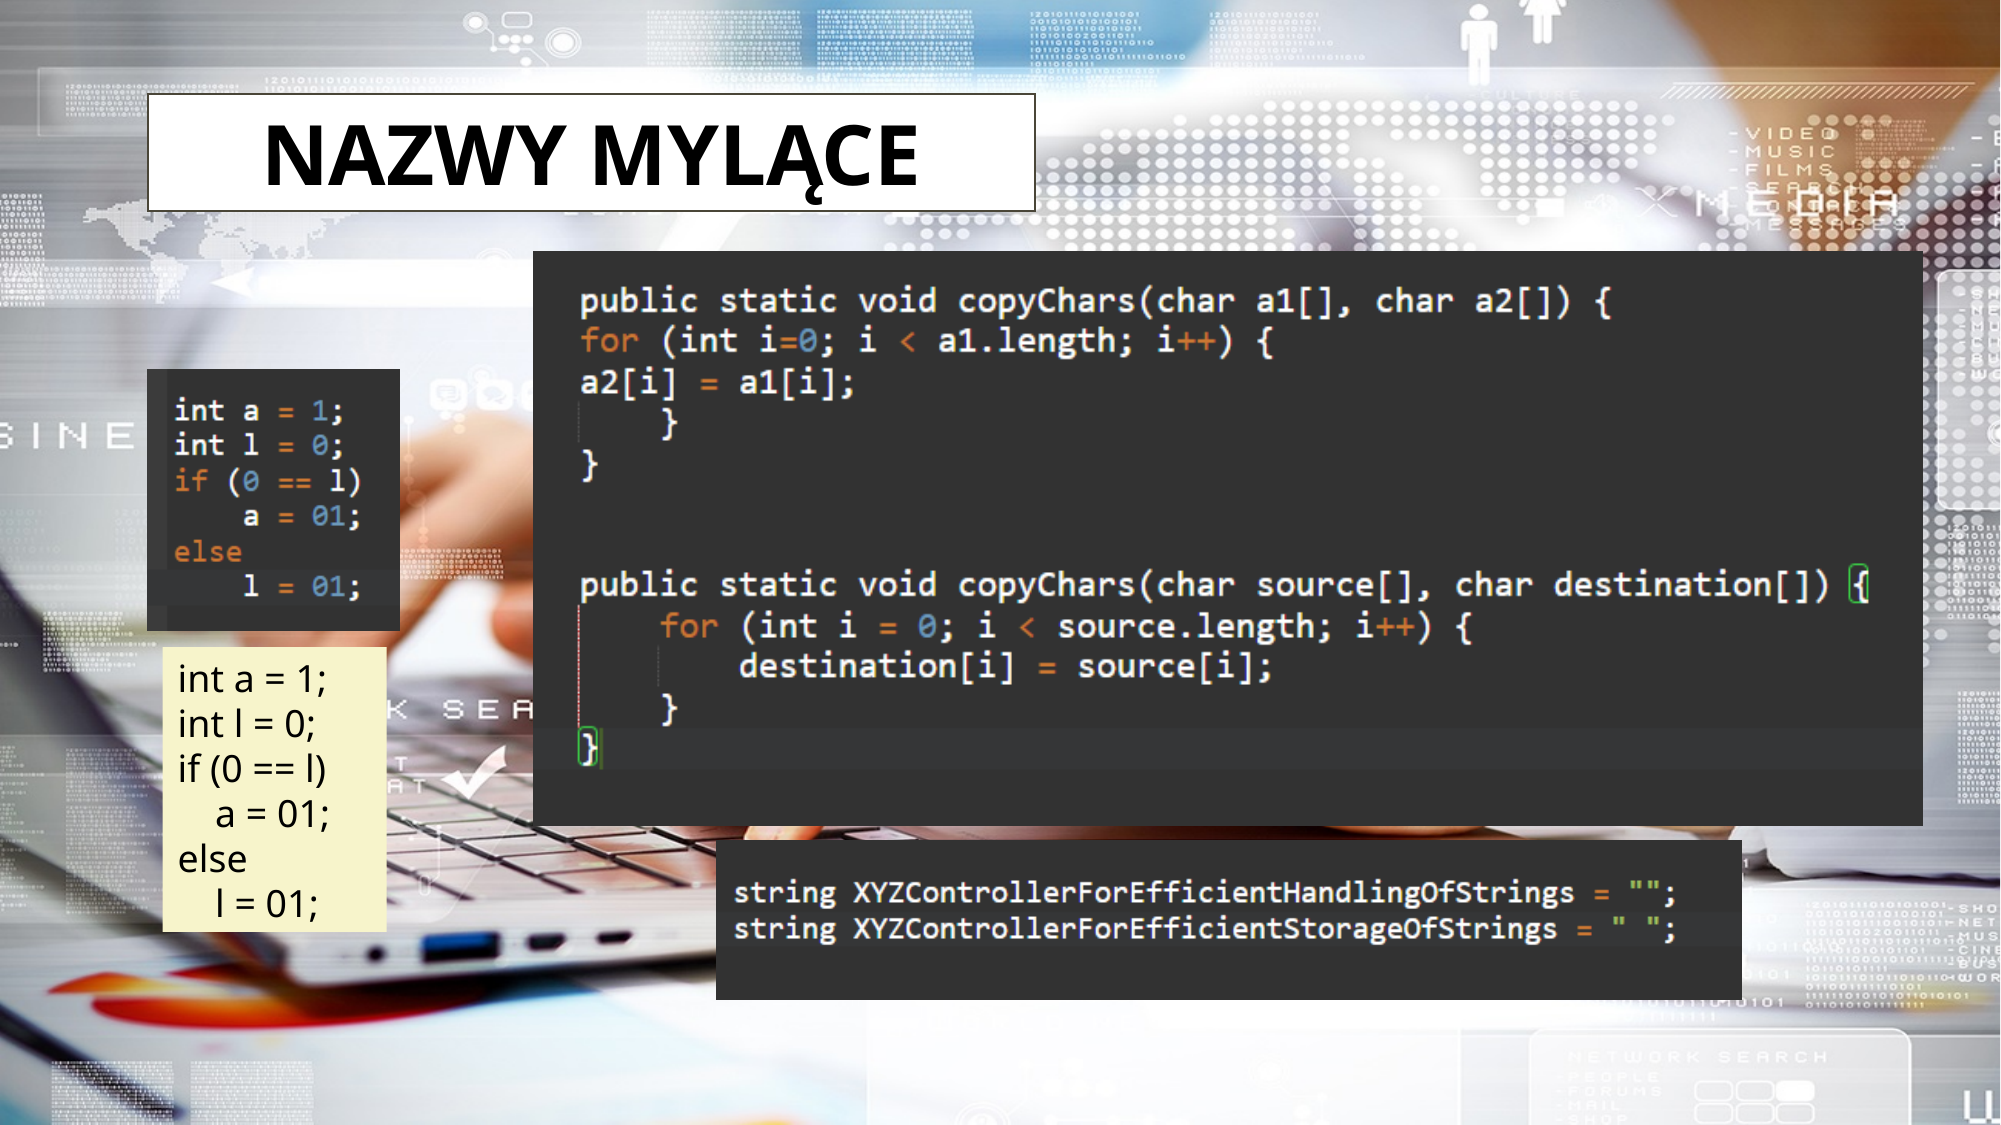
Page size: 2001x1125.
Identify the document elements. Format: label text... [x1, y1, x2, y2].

text_box int a = 1; int l = 0; if (0 == l) a = 01; else l = 01; [162, 647, 387, 932]
text_box NAZWY MYLĄCE [147, 93, 1036, 212]
picture [0, 0, 2001, 1125]
